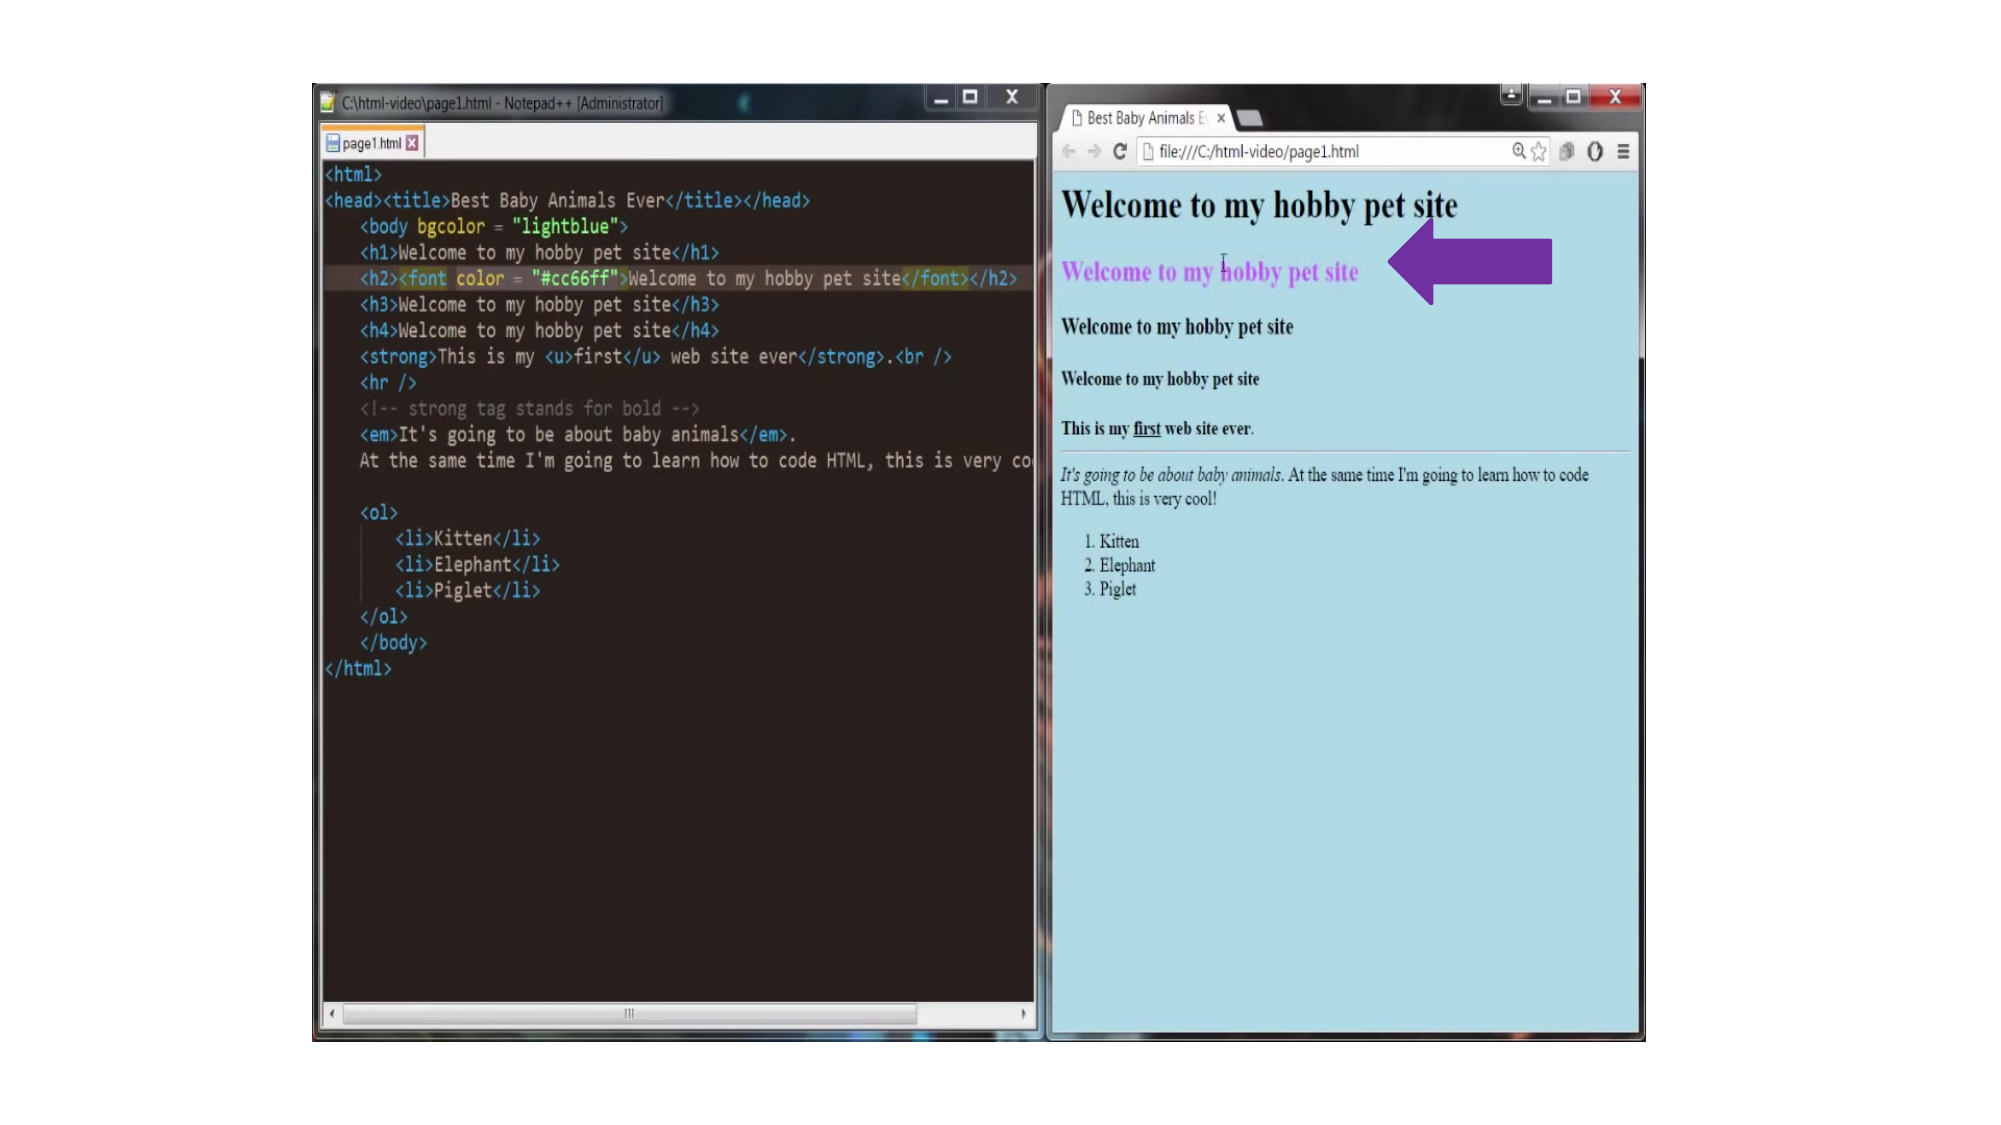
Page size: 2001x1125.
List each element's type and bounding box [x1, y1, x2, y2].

picture [312, 83, 1647, 1042]
